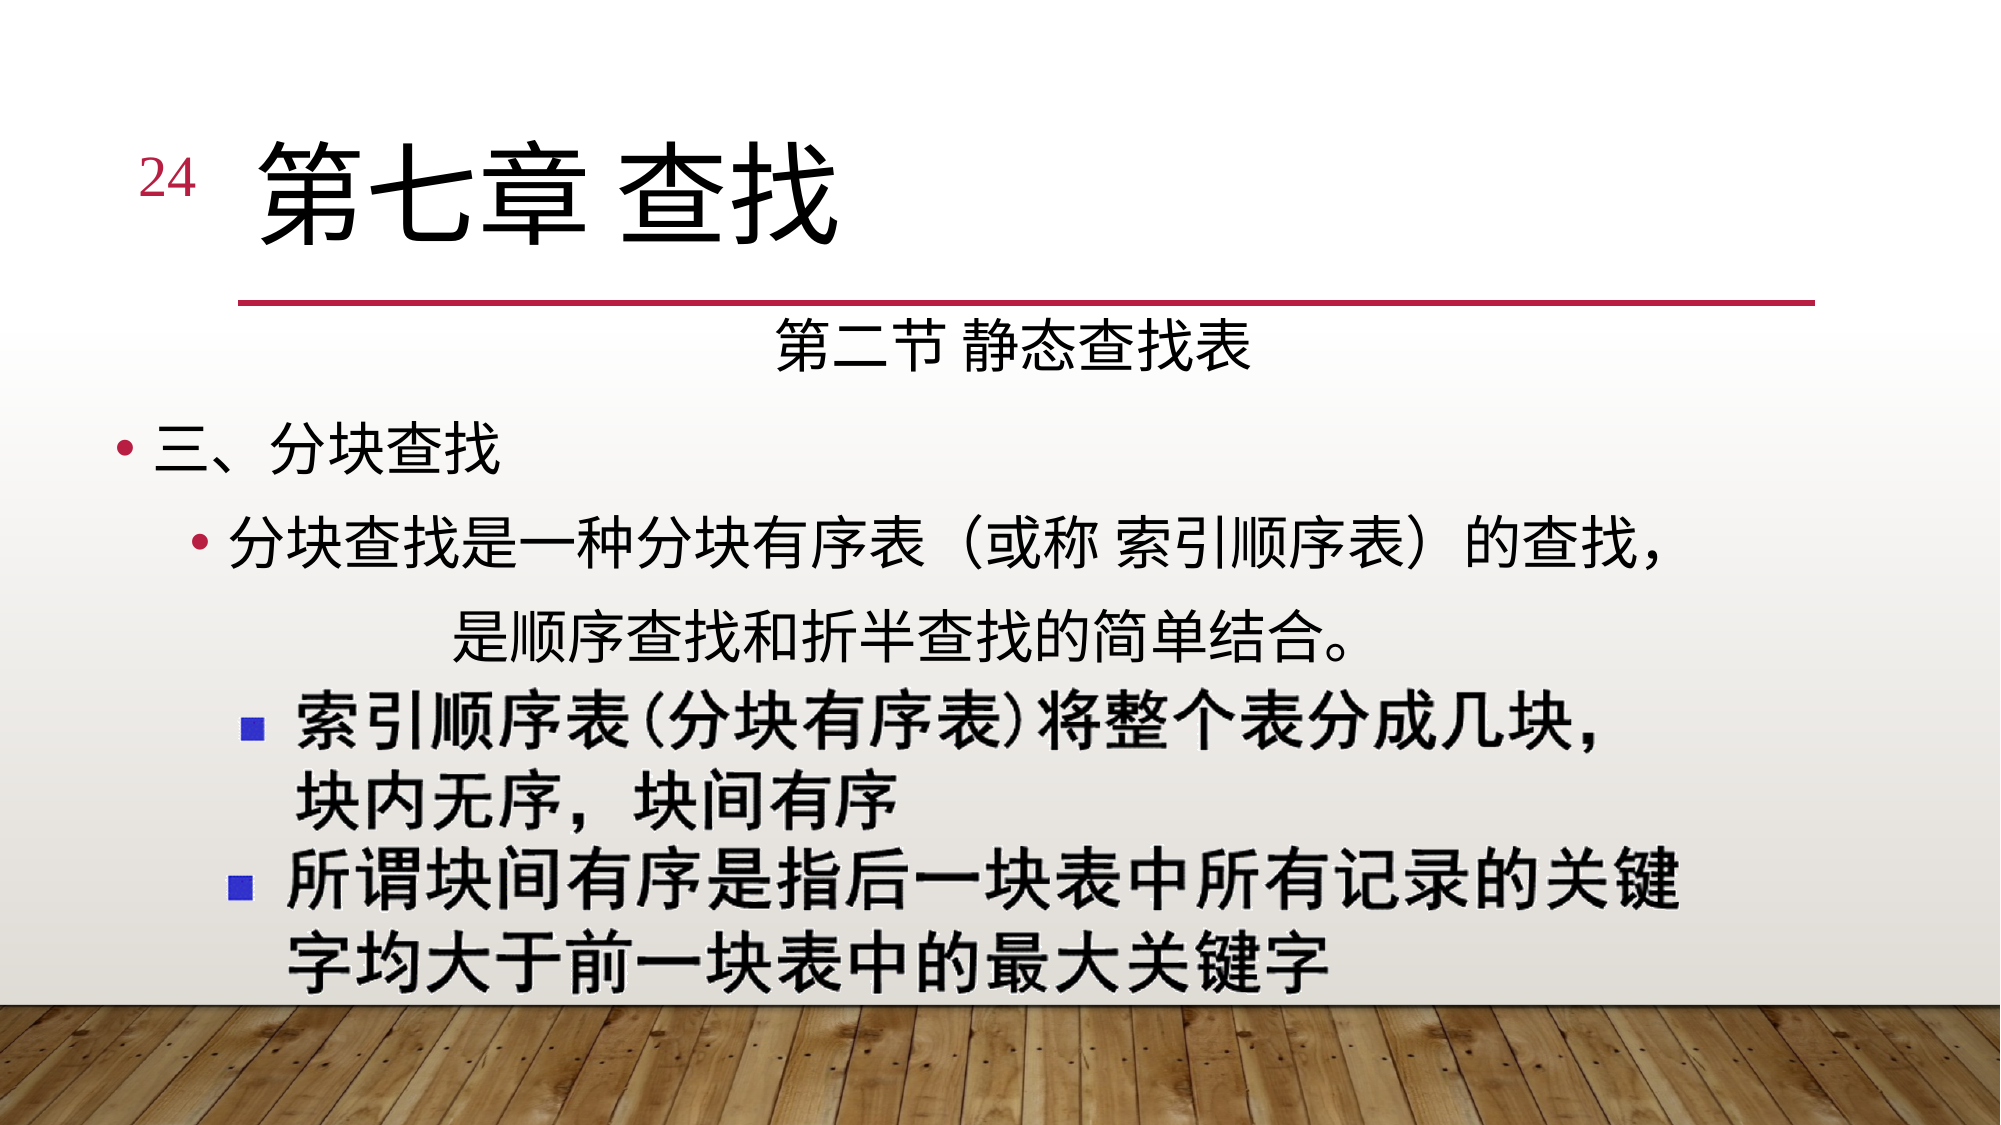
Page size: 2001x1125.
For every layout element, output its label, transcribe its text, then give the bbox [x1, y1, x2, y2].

picture [211, 683, 1683, 1001]
list 三、分块查找 分块查找是一种分块有序表（或称 索引顺序表）的查找， 是顺序查找和折半查找的简单结合。 [100, 390, 1900, 1091]
title 第七章 查找 [238, 131, 1814, 305]
text_box 第二节 静态查找表 [758, 301, 1666, 387]
slide_number 24 [78, 131, 212, 214]
picture [0, 1005, 2000, 1125]
